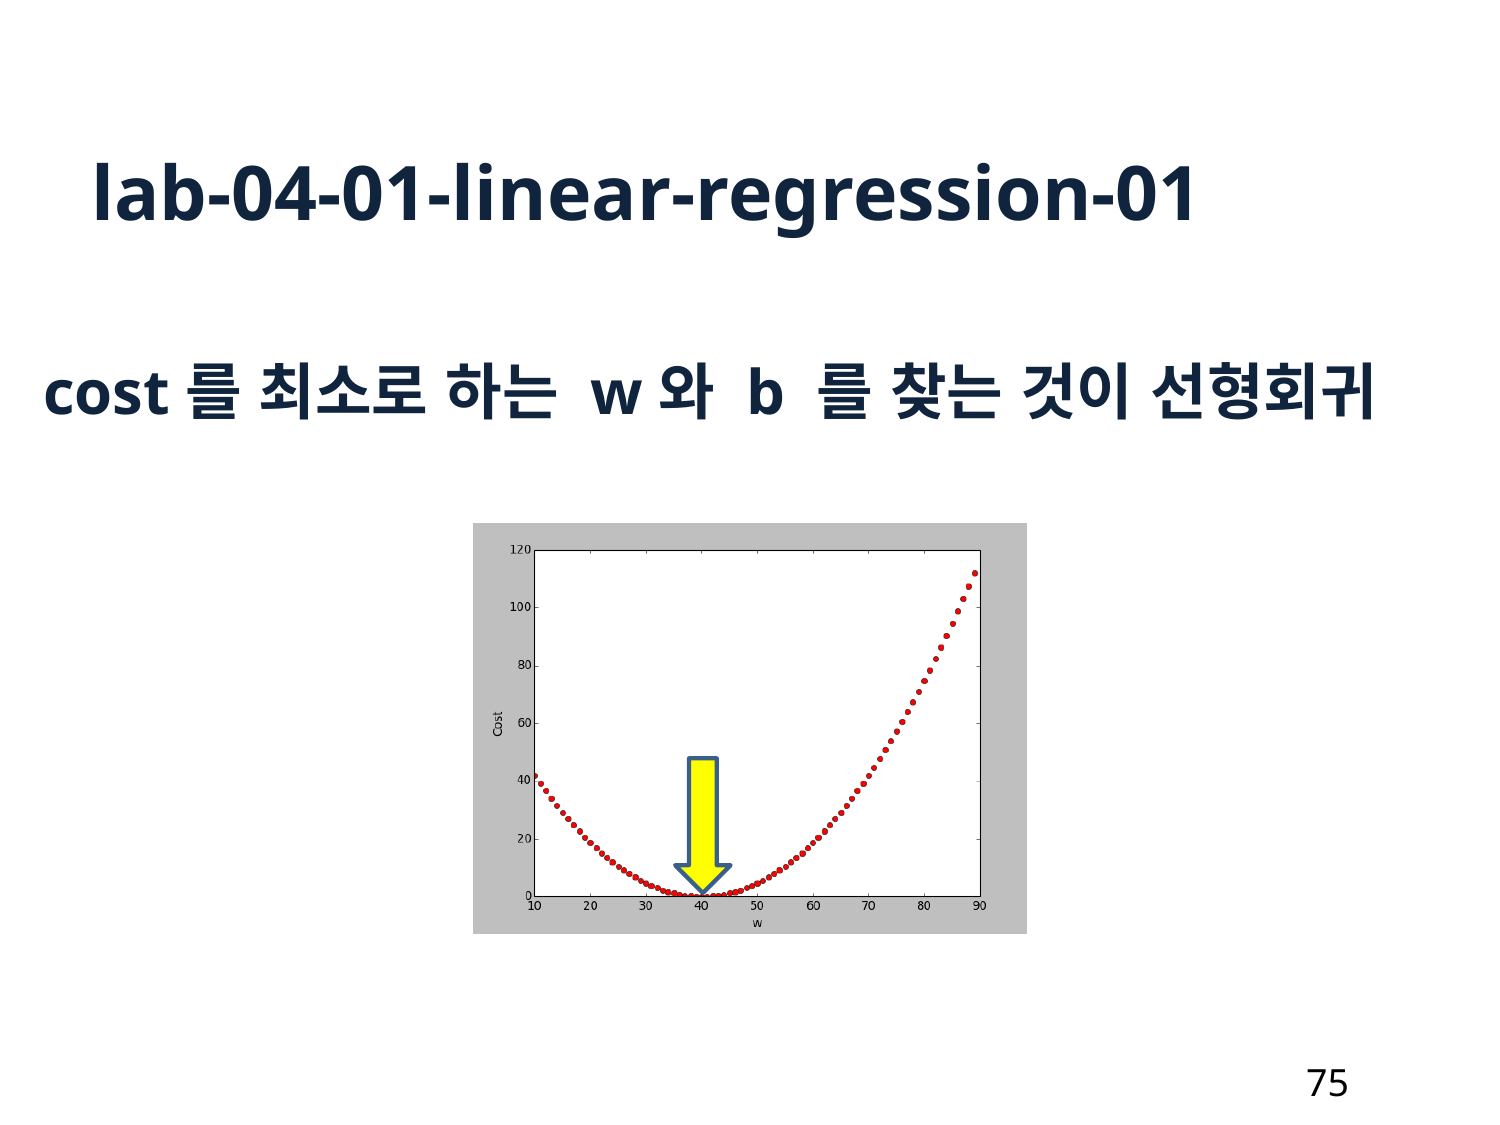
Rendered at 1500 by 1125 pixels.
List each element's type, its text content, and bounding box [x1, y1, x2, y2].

title lab-04-01-linear-regression-01 [0, 137, 1294, 244]
list cost를 최소로 하는 w와 b 를 찾는 것이 선형회귀 [28, 345, 1472, 1034]
picture [473, 523, 1027, 934]
